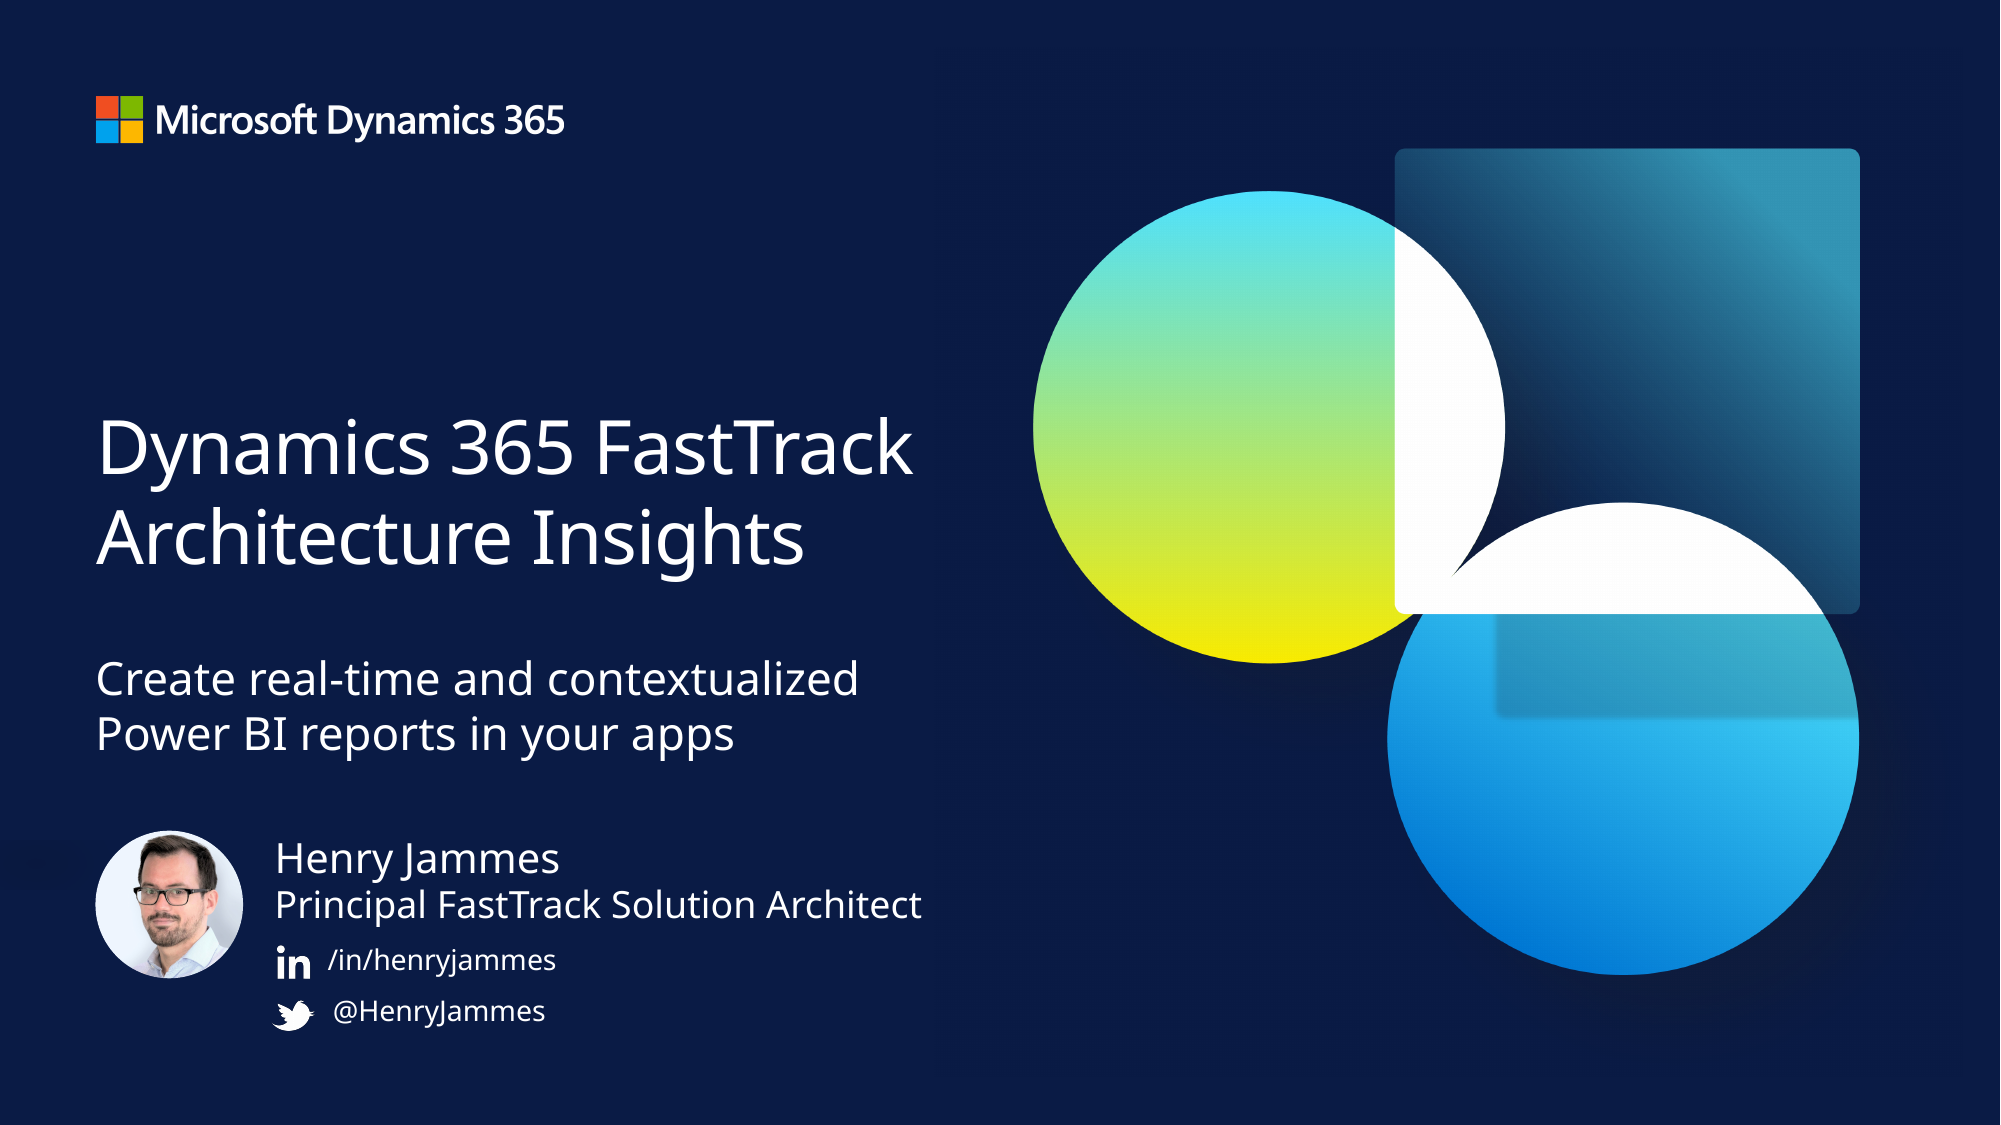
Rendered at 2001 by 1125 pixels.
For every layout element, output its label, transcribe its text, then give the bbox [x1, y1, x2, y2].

list Henry Jammes Principal FastTrack Solution Architect [274, 831, 958, 928]
text_box /in/henryjammes [339, 938, 572, 985]
picture [95, 96, 565, 144]
text_box @HenryJammes [318, 989, 651, 1042]
picture [95, 830, 244, 979]
picture [249, 917, 339, 1031]
title Dynamics 365 FastTrack Architecture Insights [96, 397, 944, 580]
list Create real-time and contextualized Power BI reports in your apps [95, 650, 899, 762]
picture [934, 47, 1963, 1077]
